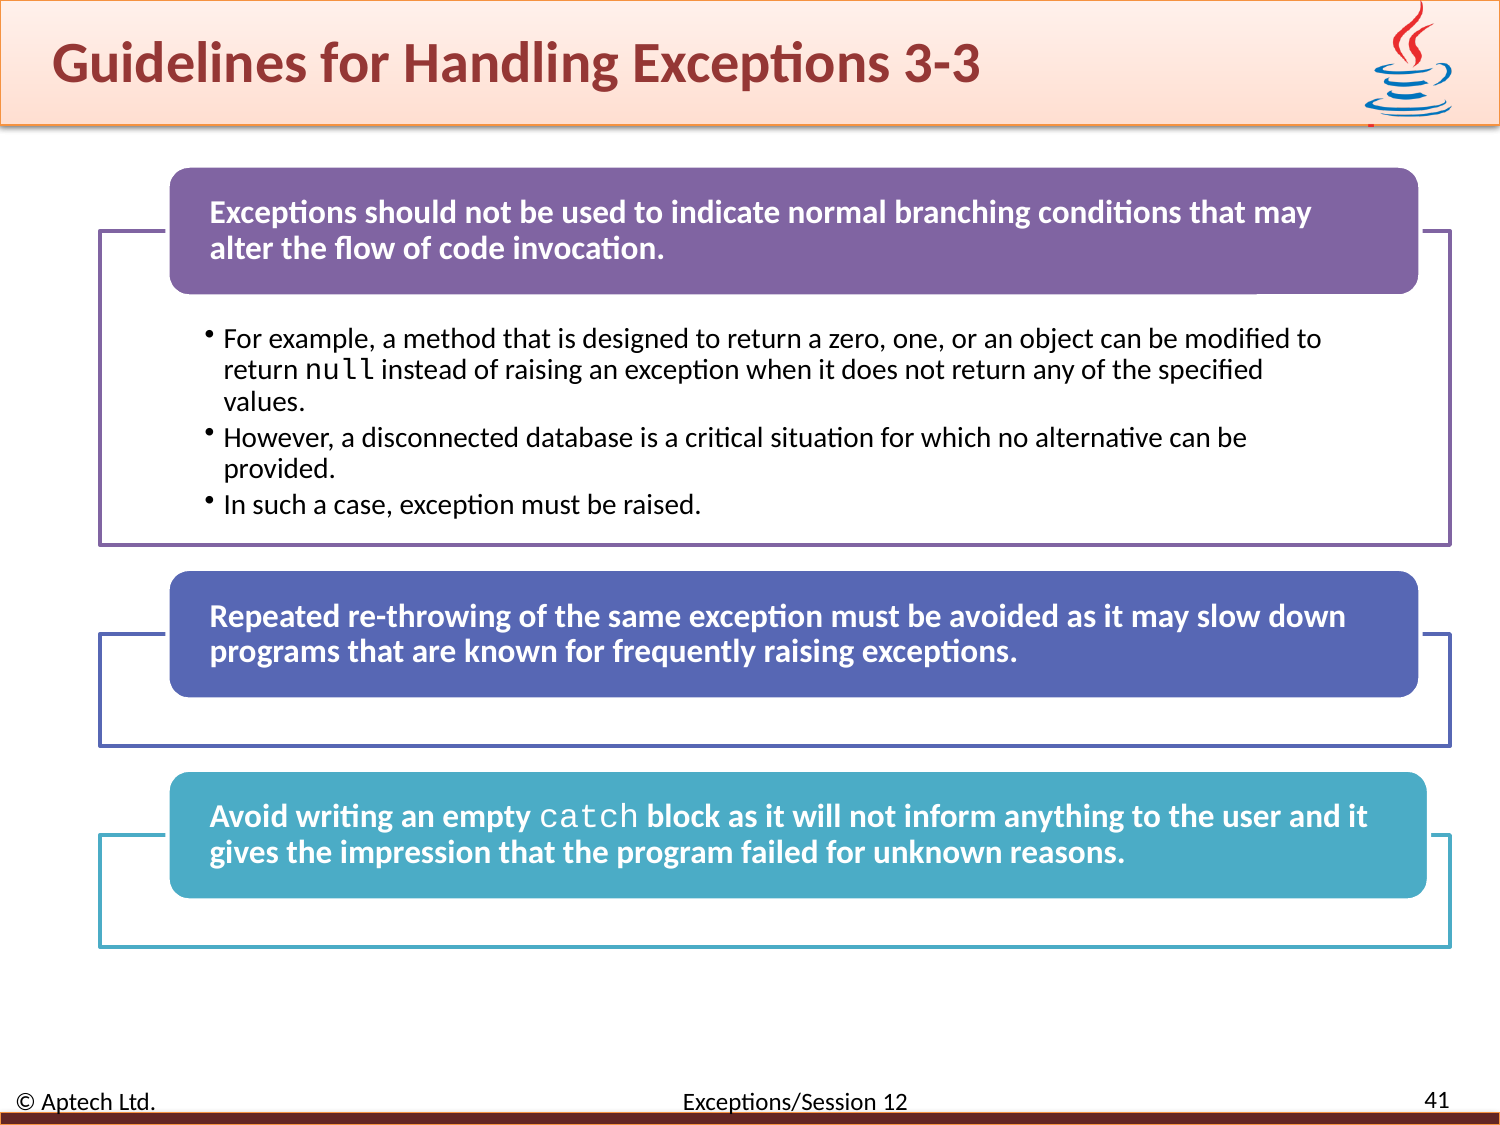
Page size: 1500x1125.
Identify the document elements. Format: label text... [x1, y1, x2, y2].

footer © Aptech Ltd. Exceptions/Session 12 [0, 1087, 1325, 1113]
slide_number 41 [1337, 1084, 1465, 1113]
picture [1362, 0, 1454, 127]
title Guidelines for Handling Exceptions 3-3 [37, 24, 1288, 93]
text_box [99, 162, 1451, 951]
